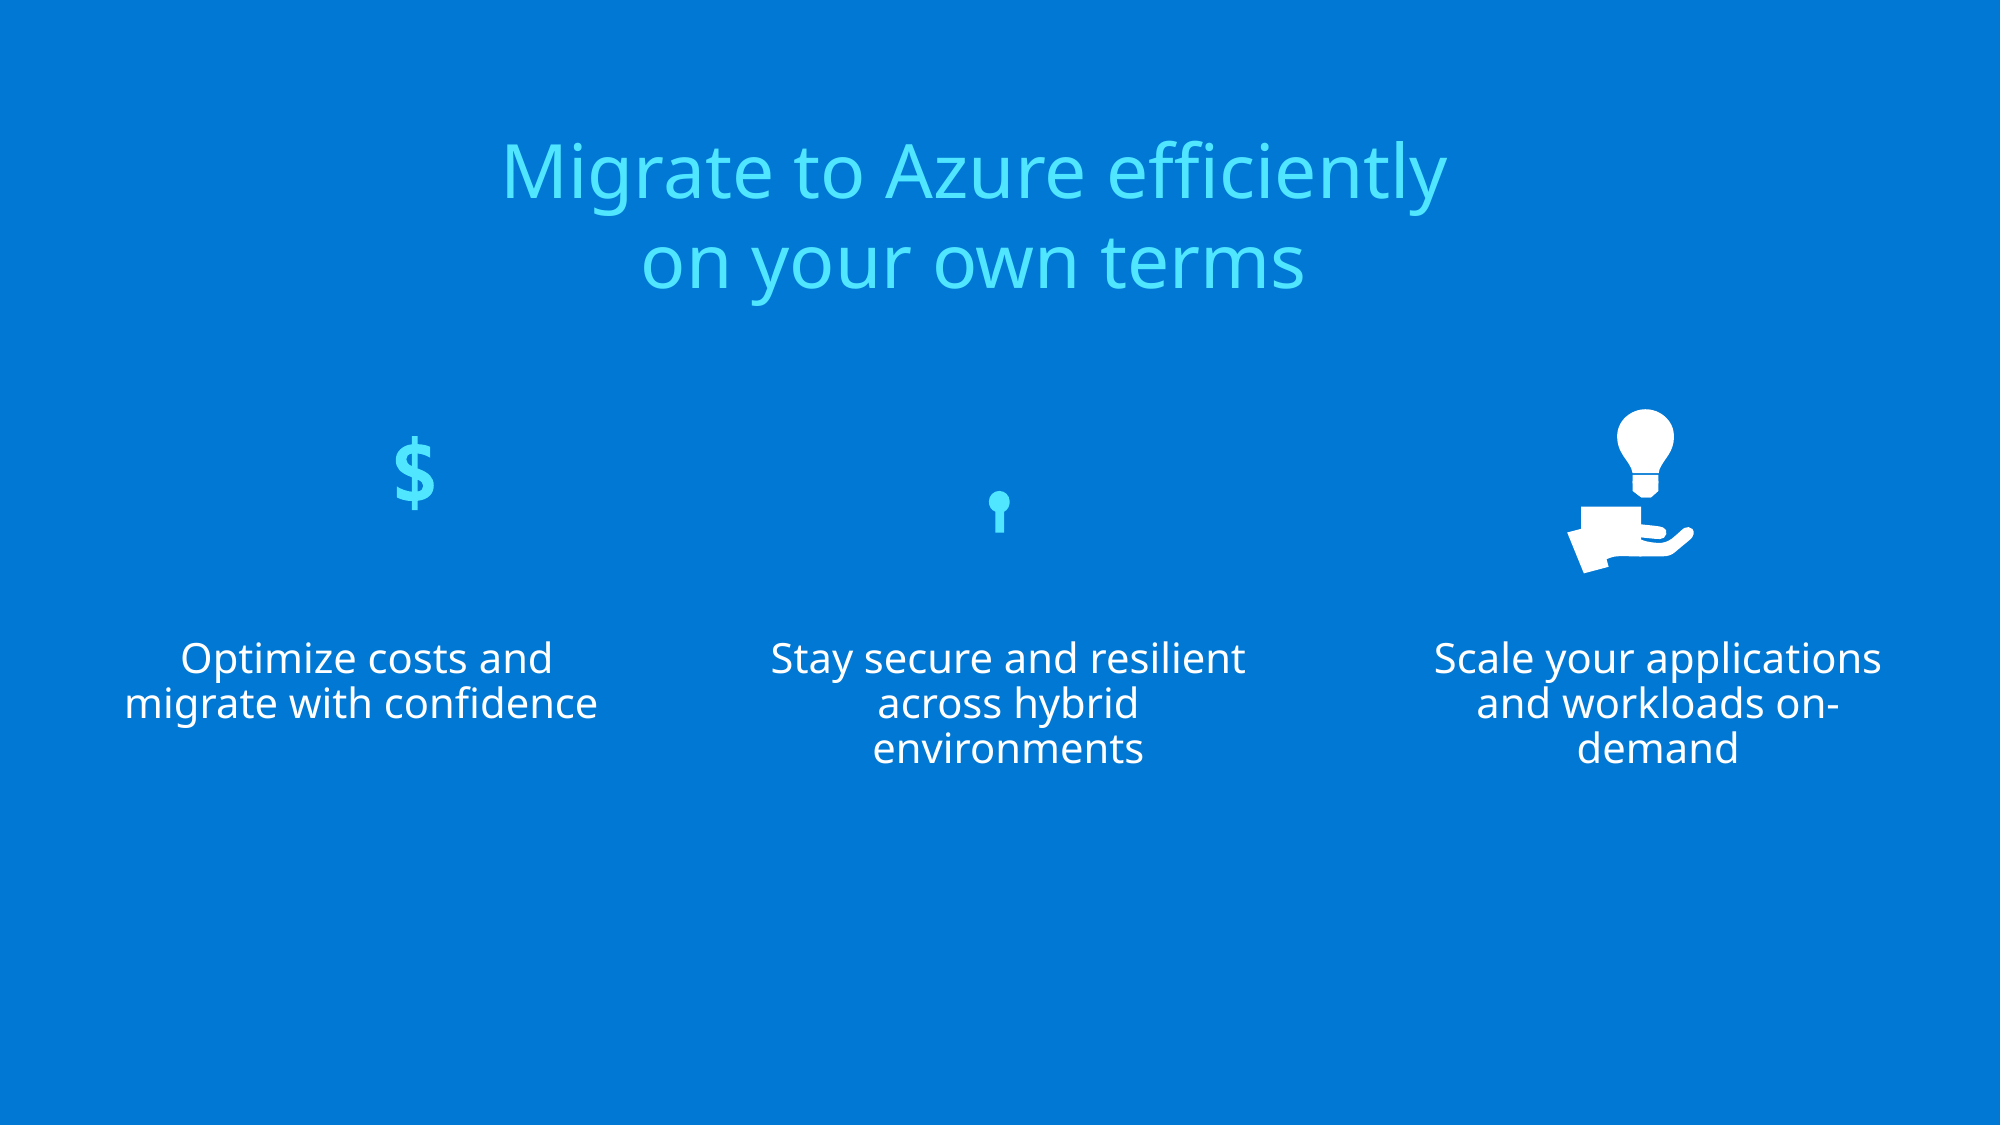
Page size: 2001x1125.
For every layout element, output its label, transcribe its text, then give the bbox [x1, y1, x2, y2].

text_box Optimize costs and migrate with confidence [92, 630, 642, 769]
text_box Scale your applications and workloads on-demand [1383, 630, 1933, 768]
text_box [1572, 408, 1694, 572]
title Migrate to Azure efficiently on your own terms [479, 123, 1469, 247]
picture [909, 418, 1089, 598]
text_box Stay secure and resilient across hybrid environments [724, 630, 1293, 768]
picture [299, 436, 434, 590]
